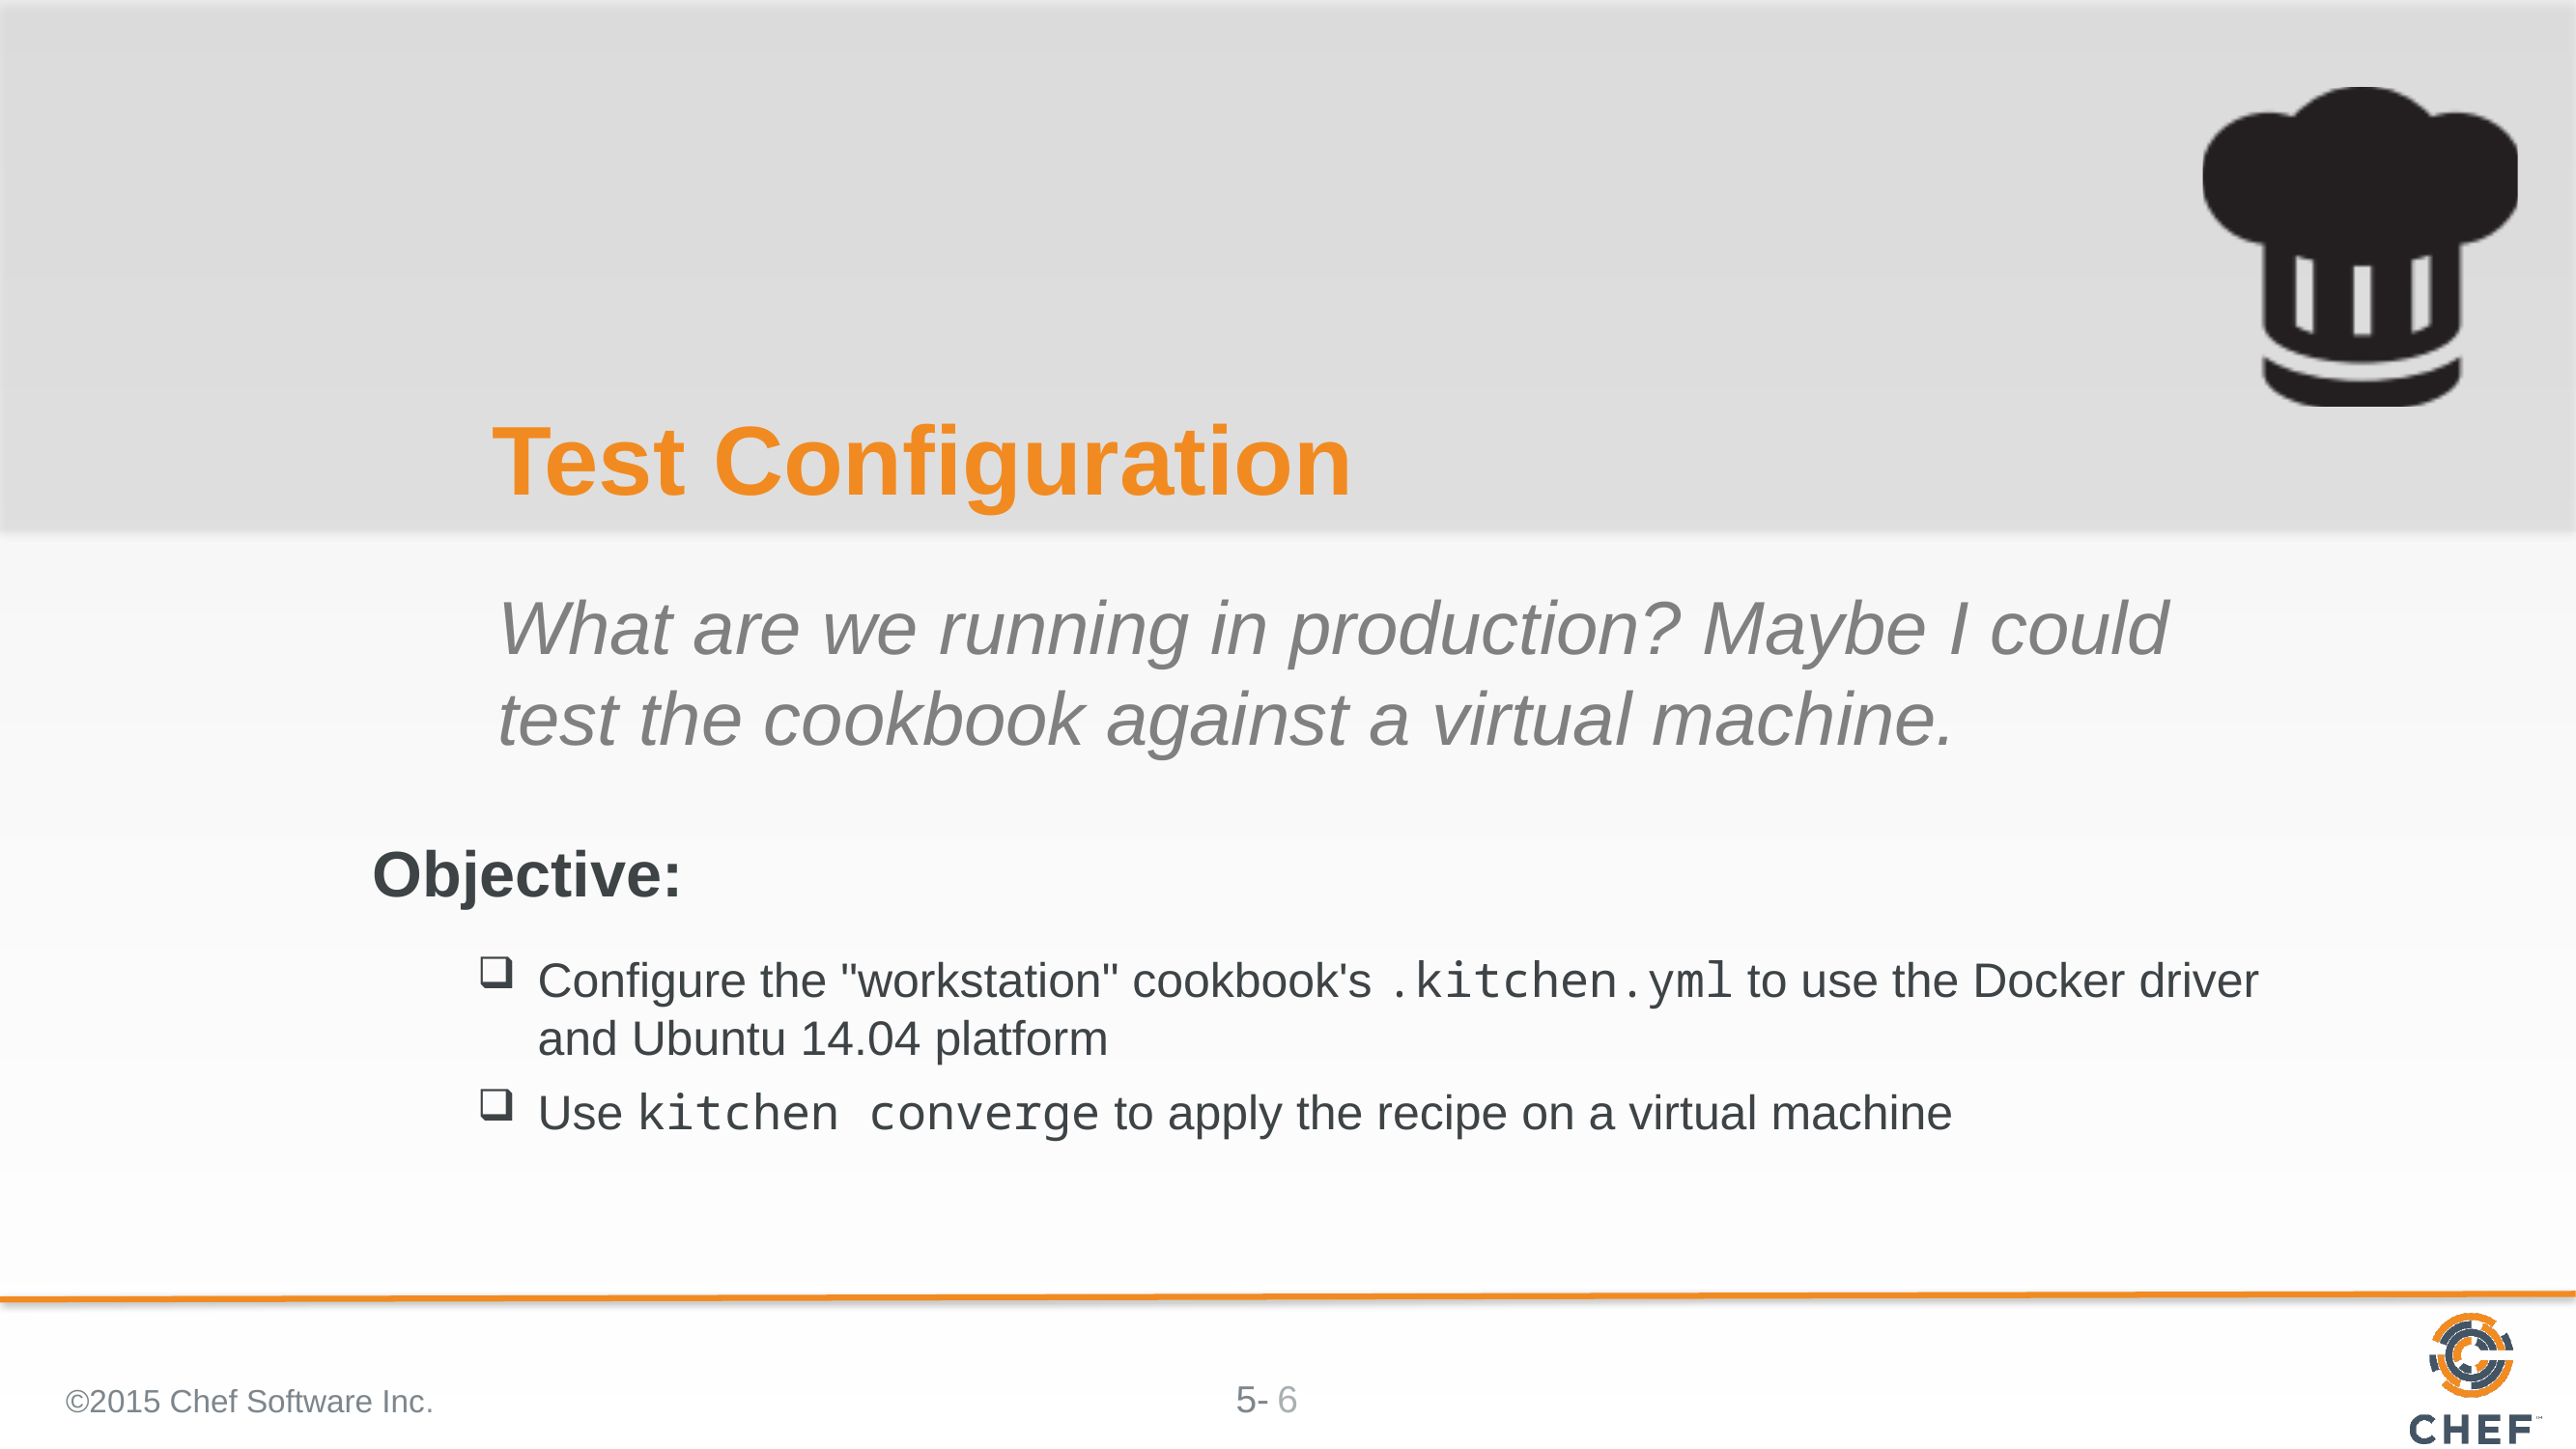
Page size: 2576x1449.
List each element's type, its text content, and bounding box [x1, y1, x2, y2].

footer ©2015 Chef Software Inc. [51, 1359, 952, 1440]
slide_number 6 [998, 1359, 1578, 1437]
title Test Configuration [477, 395, 2217, 531]
picture [2399, 1297, 2550, 1449]
list What are we running in production? Maybe I could test the cookbook against a virtual machine. [478, 549, 2272, 791]
list Configure the "workstation" cookbook's .kitchen.yml to use the Docker driver and Ubuntu 14.04 platform Use kitchen converge to apply the recipe on a virtual machine [477, 949, 2271, 1243]
